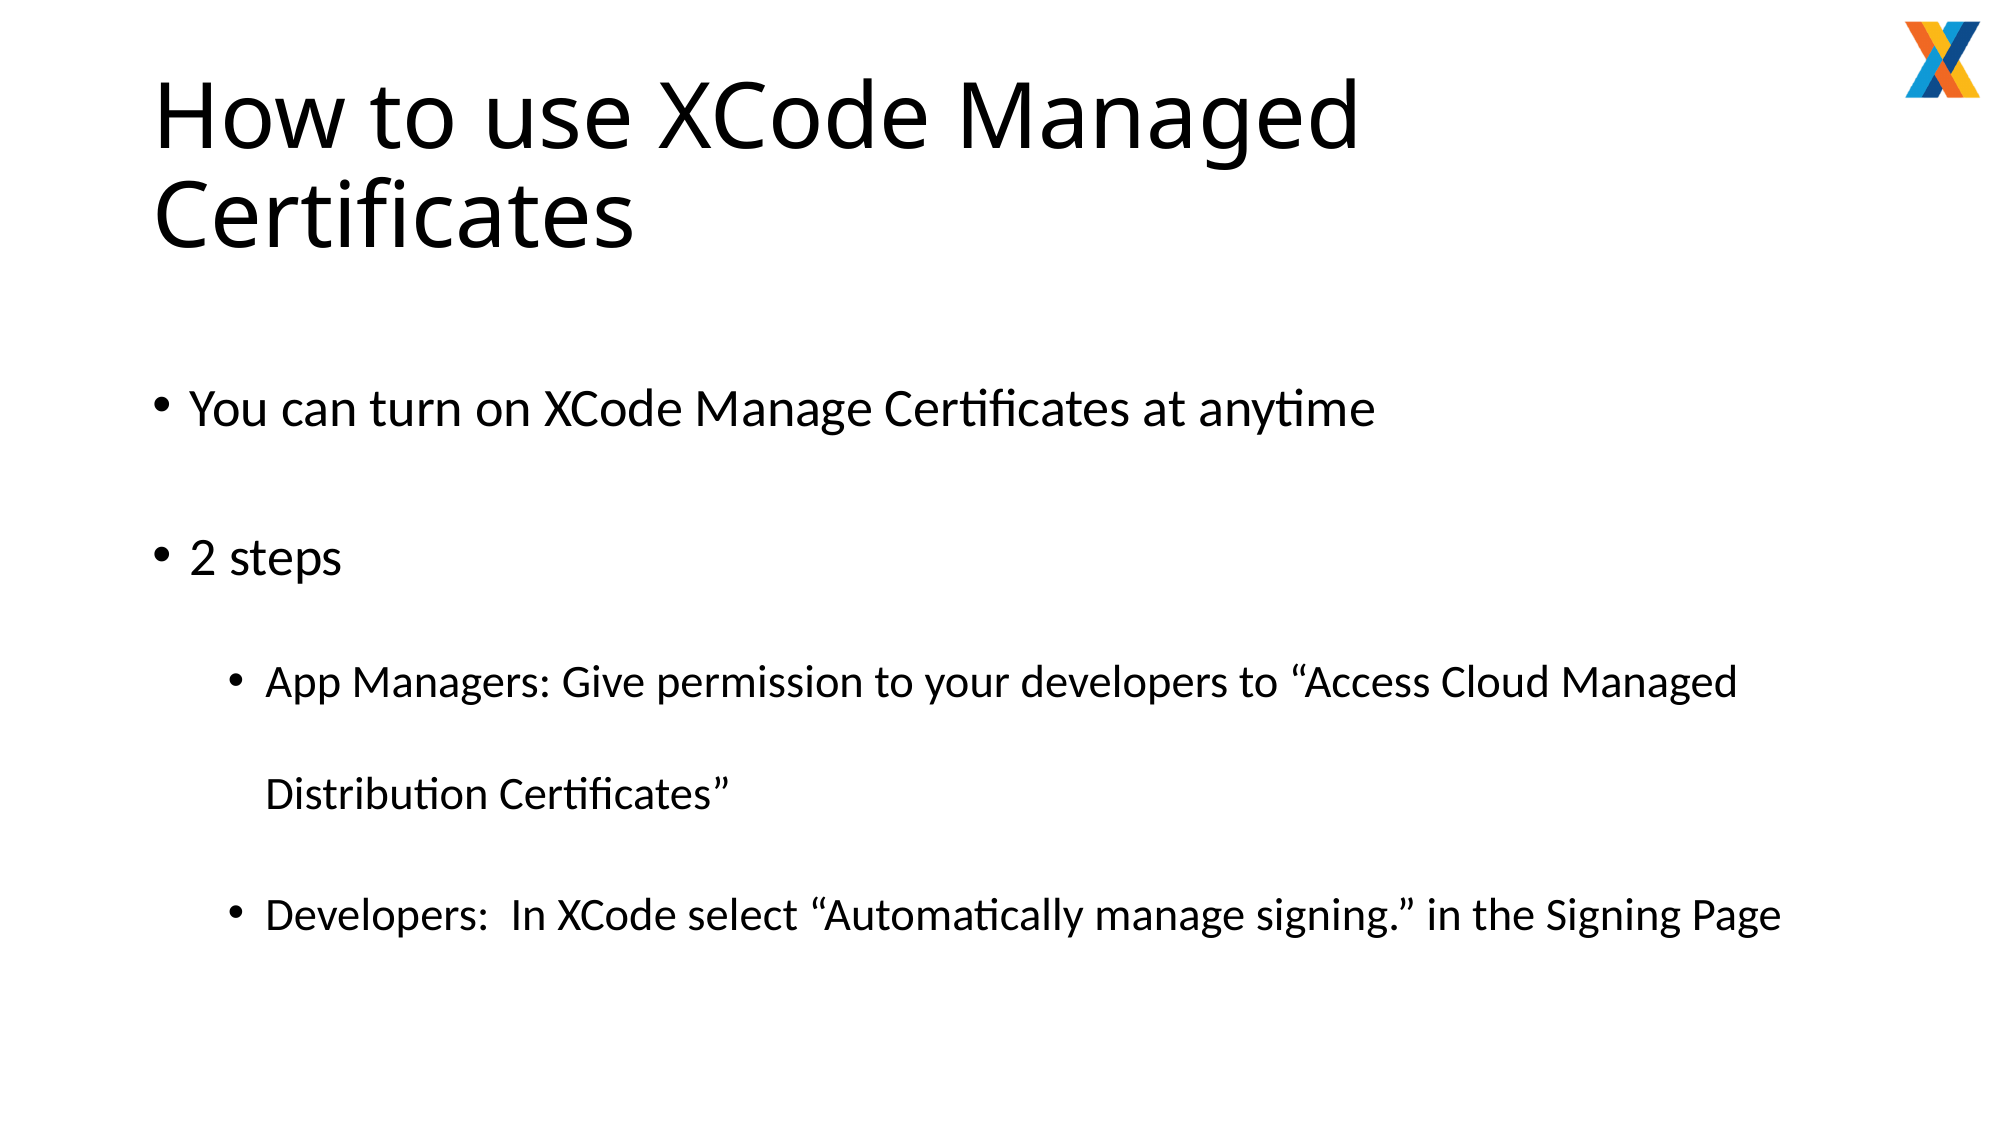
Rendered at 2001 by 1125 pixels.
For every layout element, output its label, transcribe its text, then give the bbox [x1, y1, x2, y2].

picture [1886, 2, 2000, 118]
title How to use XCode Managed Certificates [137, 59, 1863, 278]
list You can turn on XCode Manage Certificates at anytime 2 steps App Managers: Give permission to your developers to “Access Cloud Managed Distribution Certificates” Developers: In XCode select “Automatically manage signing.” in the Signing Page [137, 299, 1863, 1014]
